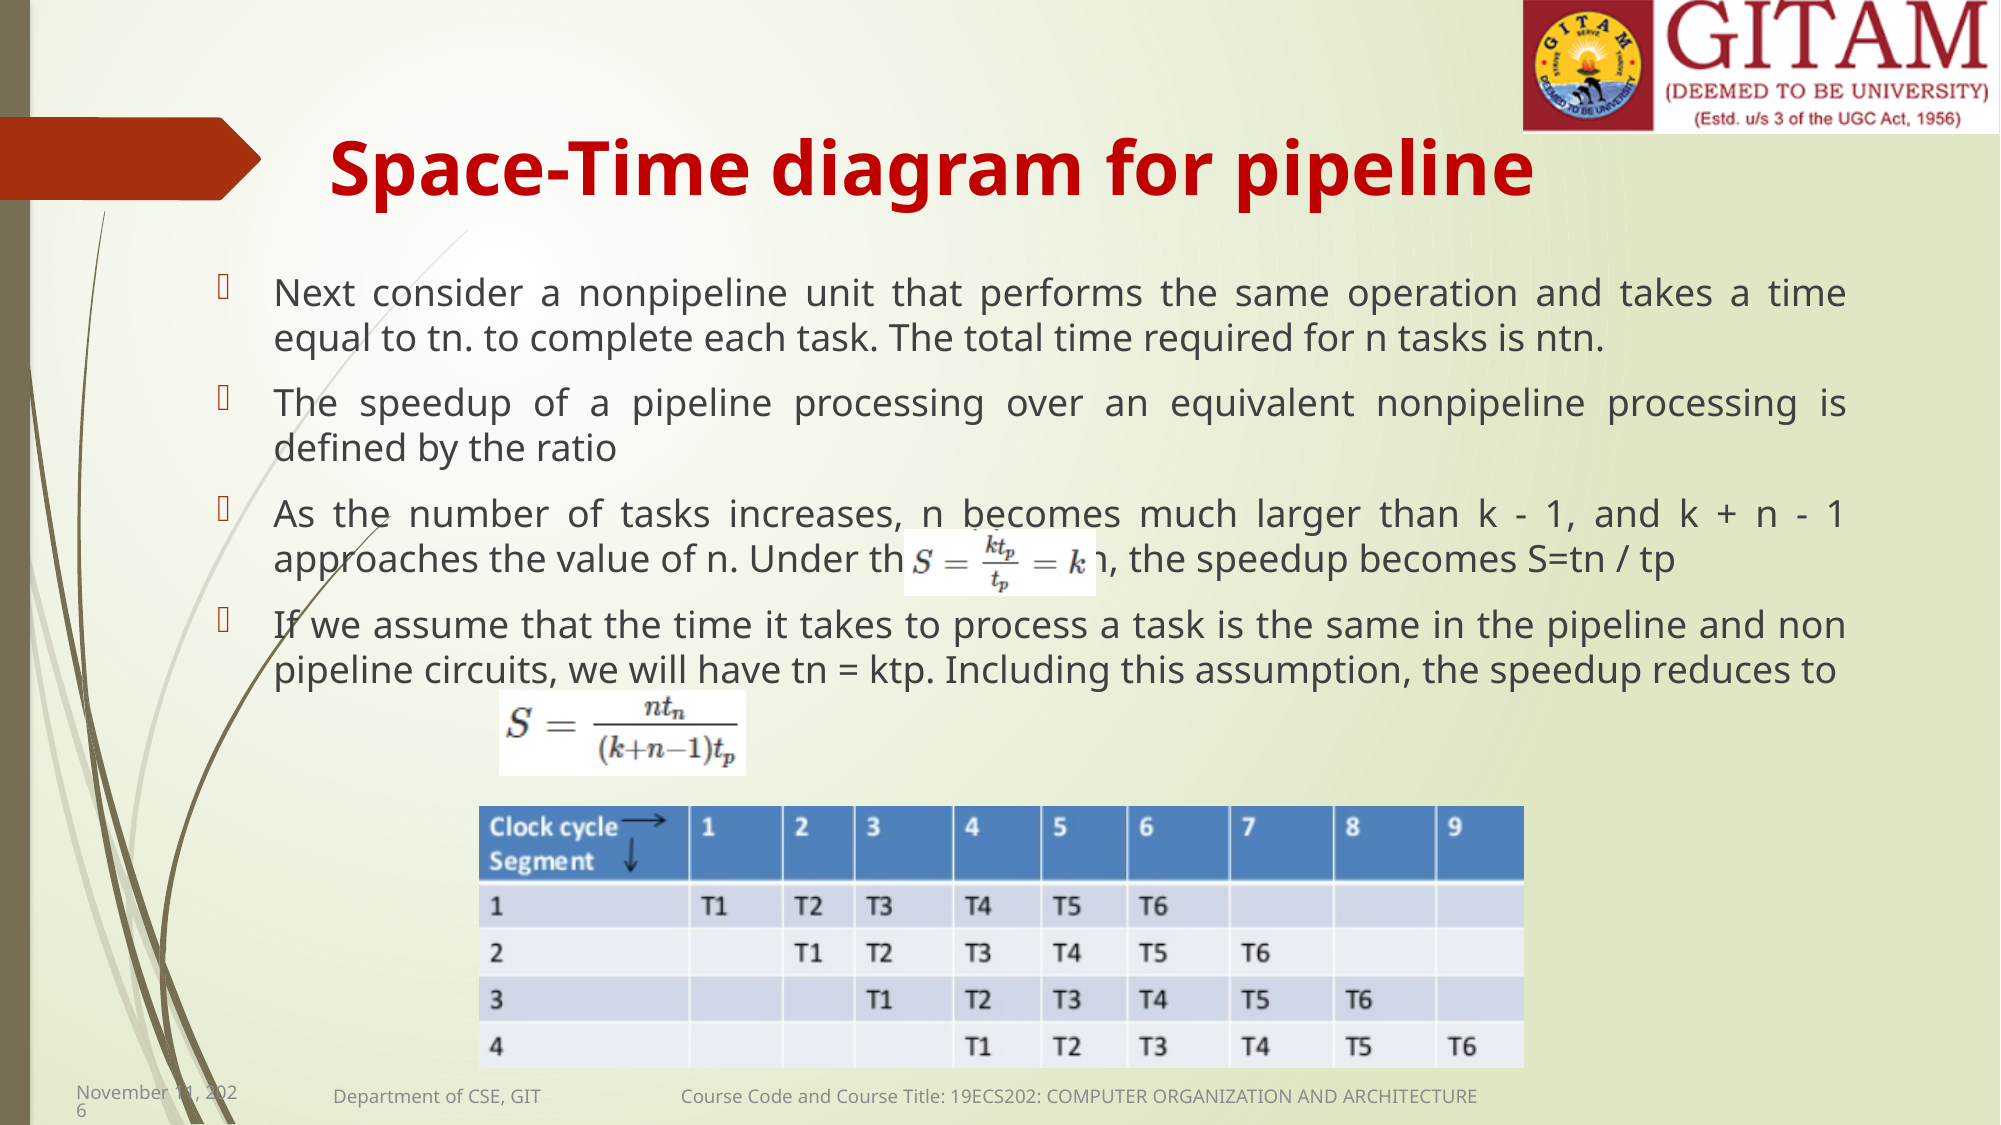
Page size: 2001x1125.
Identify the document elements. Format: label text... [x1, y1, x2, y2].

picture [499, 690, 746, 776]
footer Department of CSE, GIT Course Code and Course Title: 19ECS202: COMPUTER ORGANIZATION AND ARCHITECTURE [318, 1067, 1548, 1125]
title Space-Time diagram for pipeline [202, 112, 1664, 261]
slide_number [61, 1063, 259, 1123]
picture [904, 529, 1096, 596]
picture [479, 806, 1524, 1068]
picture [1523, 0, 1999, 134]
list Next consider a nonpipeline unit that performs the same operation and takes a time equal to tn. to complete each task. The total time required for n tasks is ntn. The speedup of a pipeline processing over an equivalent nonpipeline processing is defined by the ratio As the number of tasks increases, n becomes much larger than k - 1, and k + n - 1 approaches the value of n. Under this condition, the speedup becomes S=tn / tp If we assume that the time it takes to process a task is the same in the pipeline and non pipeline circuits, we will have tn = ktp. Including this assumption, the speedup reduces to [202, 261, 1864, 745]
